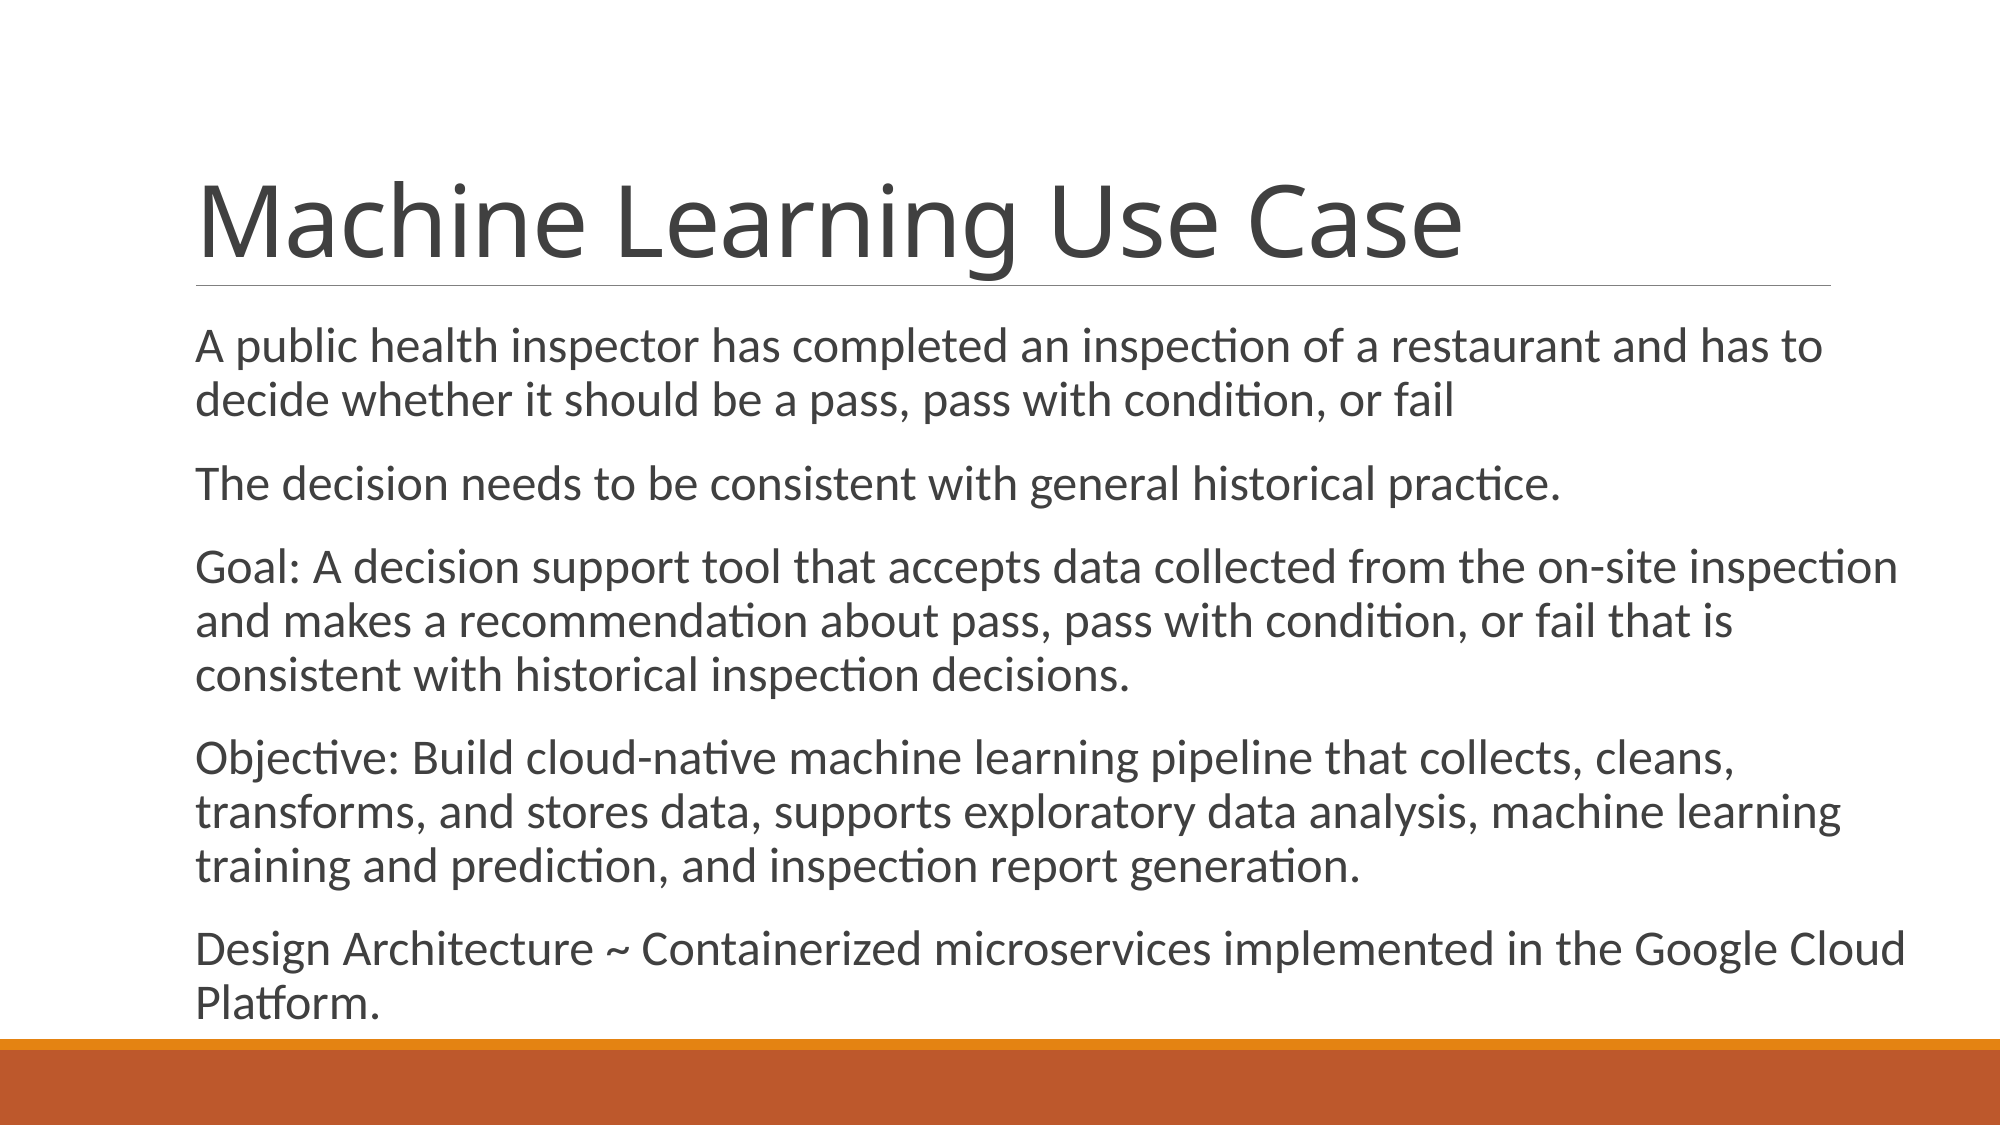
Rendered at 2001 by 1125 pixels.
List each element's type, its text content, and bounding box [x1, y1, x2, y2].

list A public health inspector has completed an inspection of a restaurant and has to decide whether it should be a pass, pass with condition, or fail The decision needs to be consistent with general historical practice. Goal: A decision support tool that accepts data collected from the on-site inspection and makes a recommendation about pass, pass with condition, or fail that is consistent with historical inspection decisions. Objective: Build cloud-native machine learning pipeline that collects, cleans, transforms, and stores data, supports exploratory data analysis, machine learning training and prediction, and inspection report generation. Design Architecture ~ Containerized microservices implemented in the Google Cloud Platform. [180, 312, 1946, 1027]
title Machine Learning Use Case [180, 47, 1830, 285]
